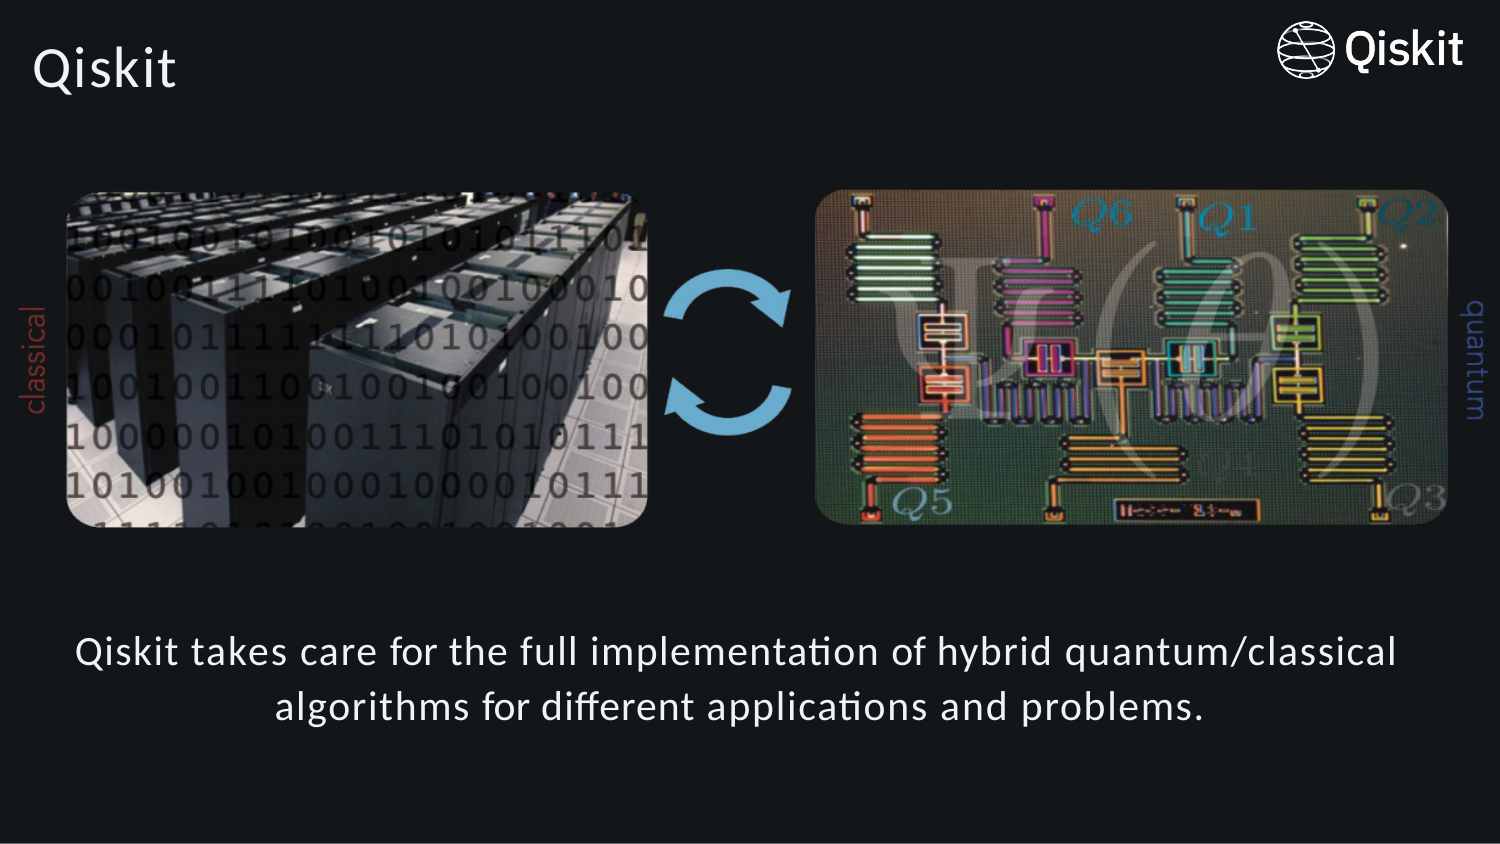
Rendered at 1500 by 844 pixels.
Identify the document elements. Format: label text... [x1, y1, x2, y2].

picture [0, 133, 1500, 571]
text_box Qiskit takes care for the full implementation of hybrid quantum/classical algorithms for different applications and problems. [72, 617, 1428, 729]
title Qiskit [32, 18, 1468, 131]
